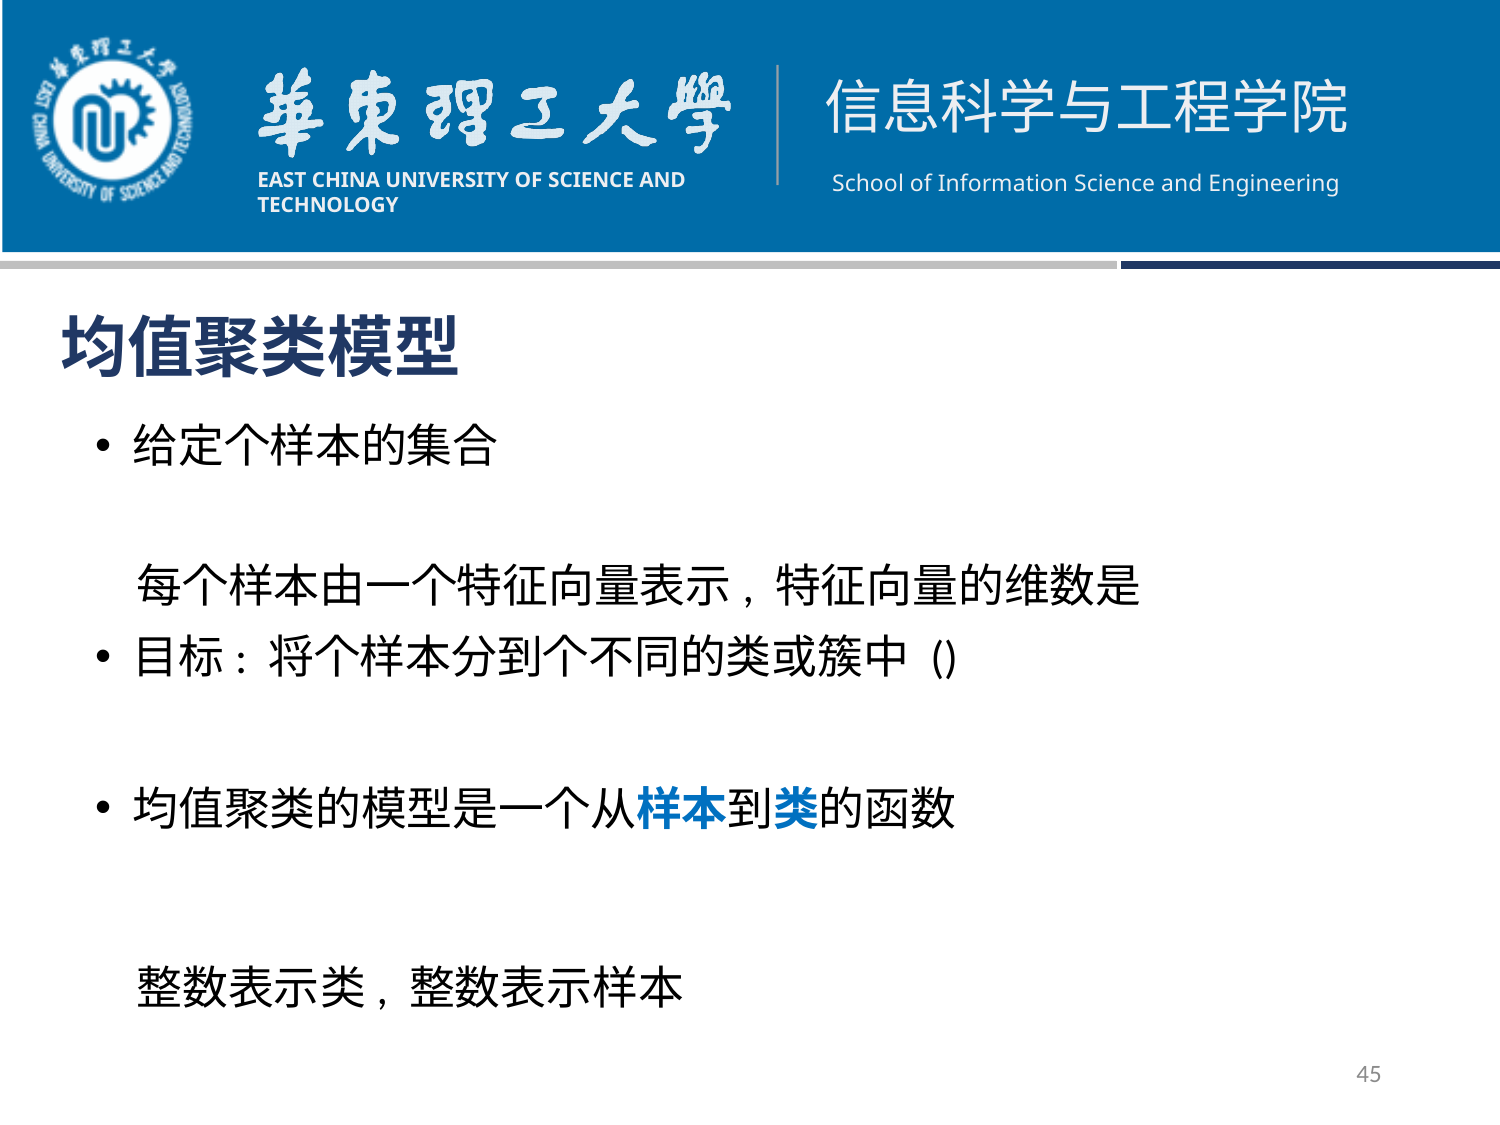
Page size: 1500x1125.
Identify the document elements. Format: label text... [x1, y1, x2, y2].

slide_number 45 [1059, 1042, 1397, 1103]
picture [22, 32, 202, 214]
